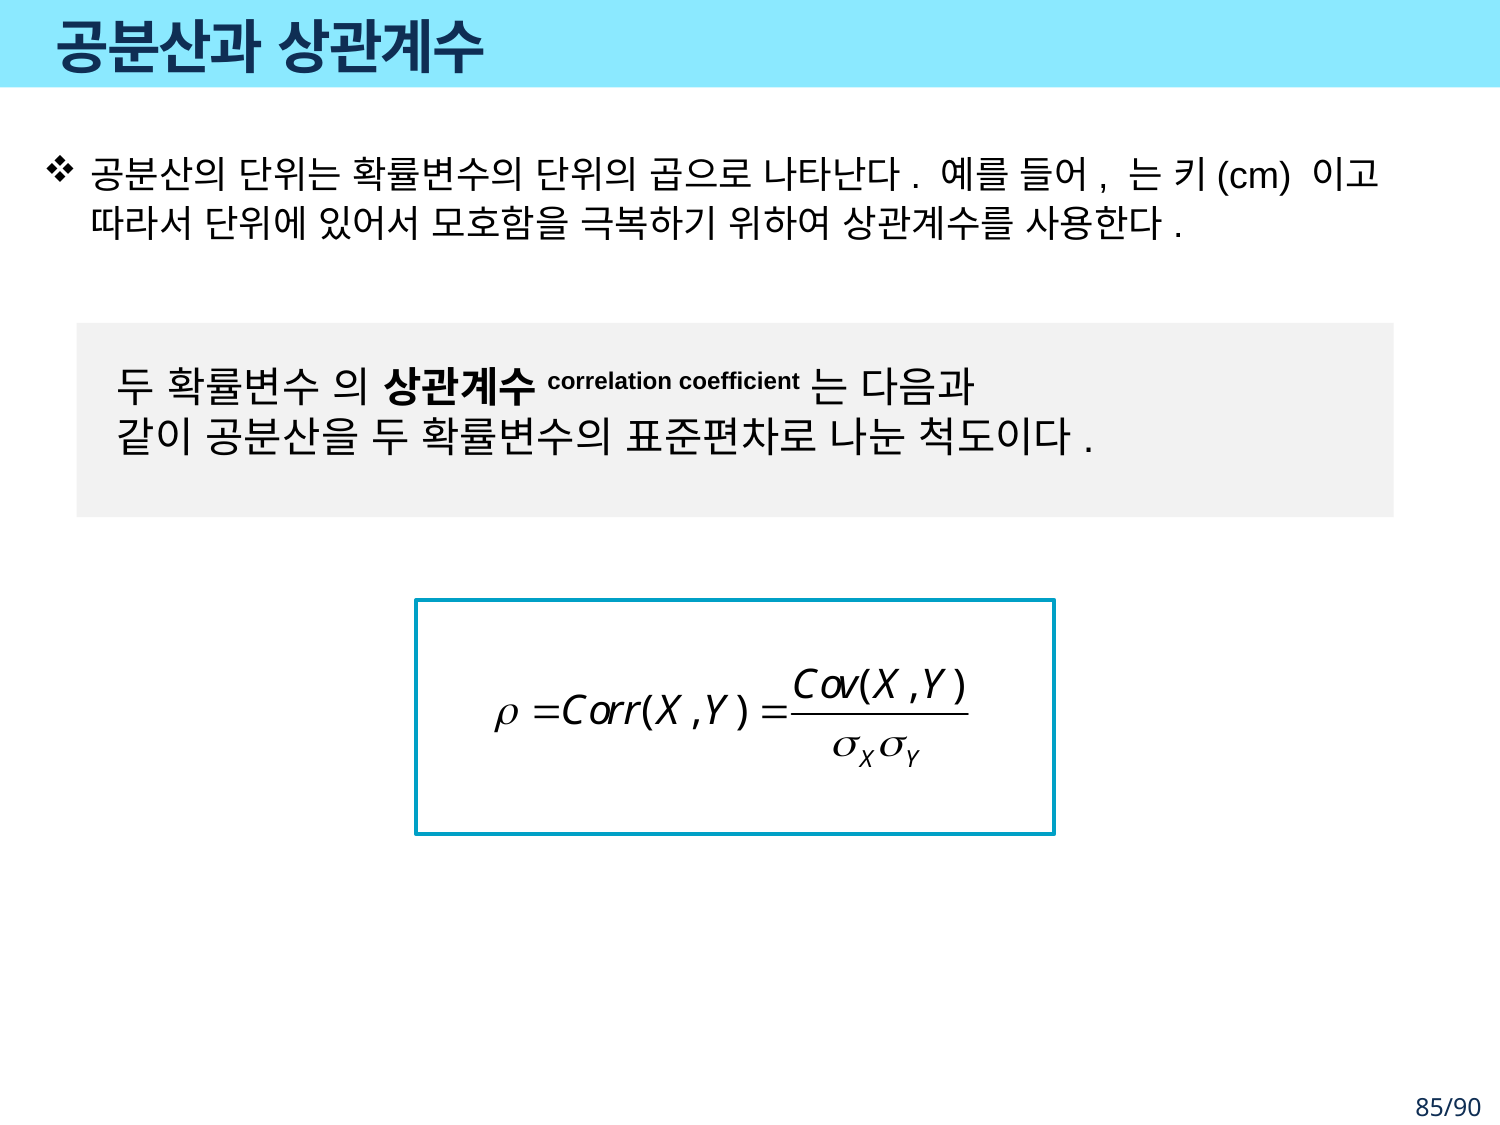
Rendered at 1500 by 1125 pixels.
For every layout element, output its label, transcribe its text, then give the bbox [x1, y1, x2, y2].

text_box [75, 321, 1396, 519]
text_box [486, 659, 978, 776]
title 공분산과 상관계수 [40, 5, 1288, 84]
text_box [414, 598, 1056, 836]
